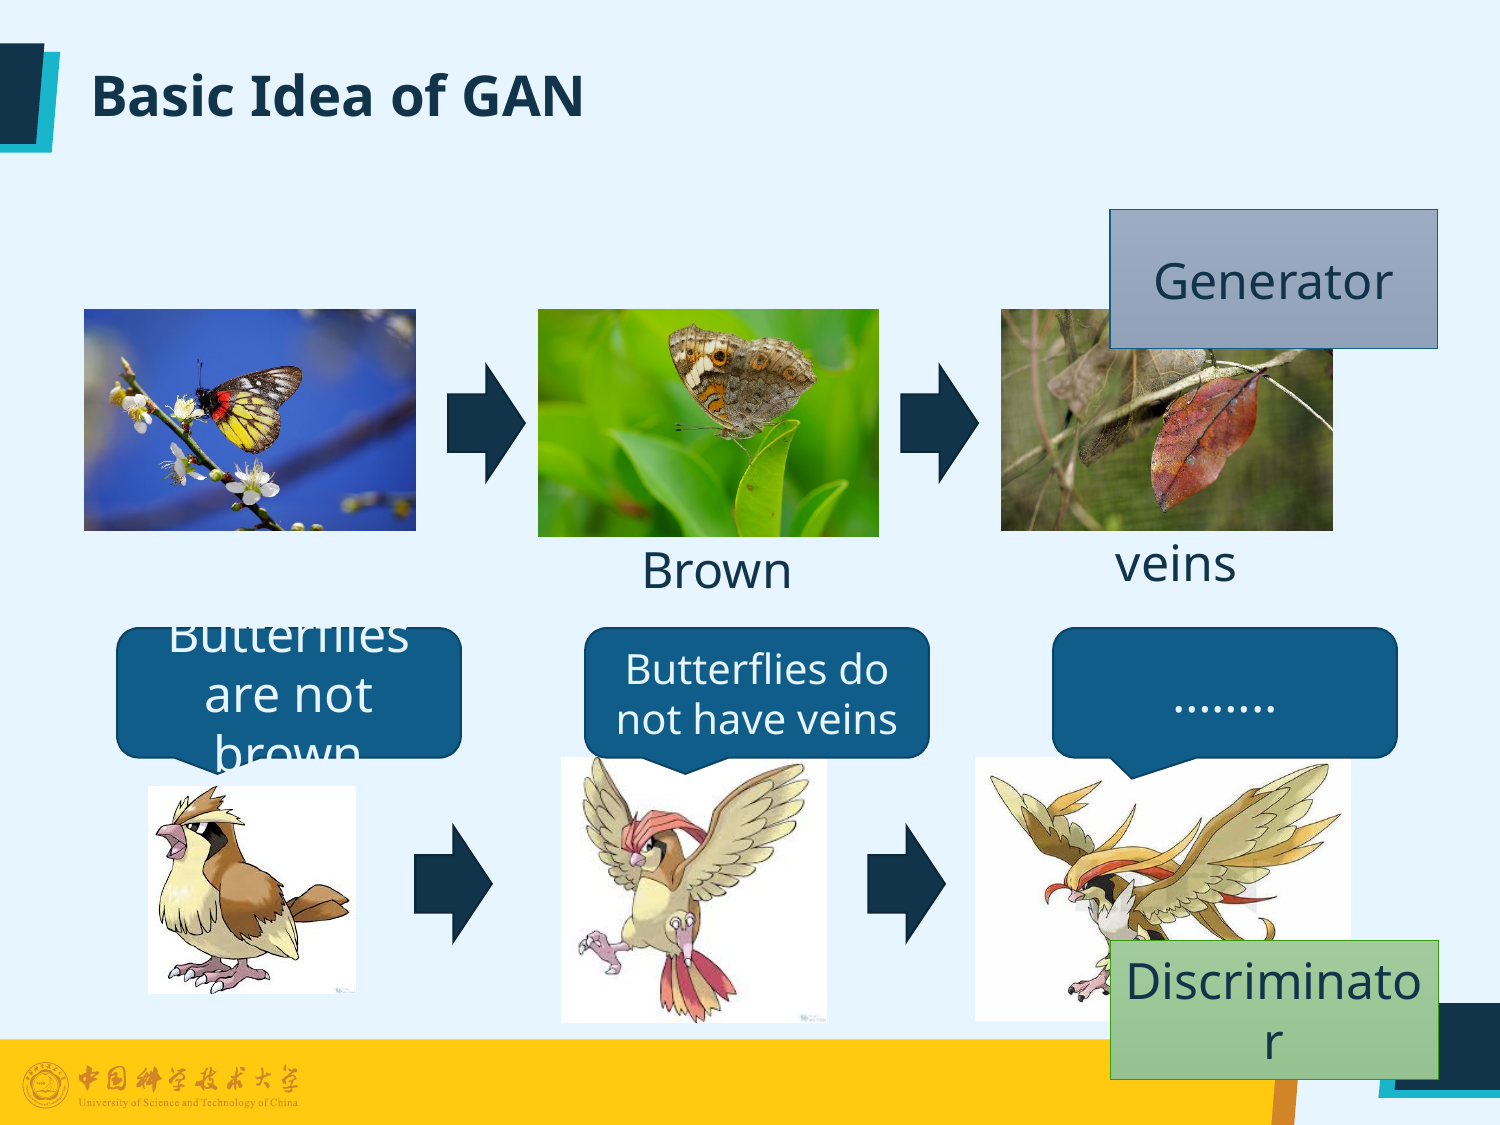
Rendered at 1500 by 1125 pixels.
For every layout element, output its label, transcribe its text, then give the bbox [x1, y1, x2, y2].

picture [148, 786, 356, 994]
picture [538, 309, 879, 537]
picture [561, 757, 827, 1023]
title Basic Idea of GAN [75, 43, 1397, 153]
text_box [447, 362, 527, 485]
text_box Generator [1109, 209, 1438, 349]
text_box Butterflies are not brown [116, 627, 462, 775]
text_box veins [1078, 531, 1274, 600]
picture [975, 757, 1351, 1021]
text_box Brown [619, 537, 815, 606]
text_box …….. [1051, 627, 1398, 759]
text_box Discriminator [1110, 940, 1439, 1080]
picture [1001, 309, 1333, 531]
text_box [414, 822, 493, 945]
text_box [867, 822, 947, 945]
picture [84, 309, 416, 531]
text_box [900, 362, 980, 485]
text_box Butterflies do not have veins [584, 627, 930, 759]
